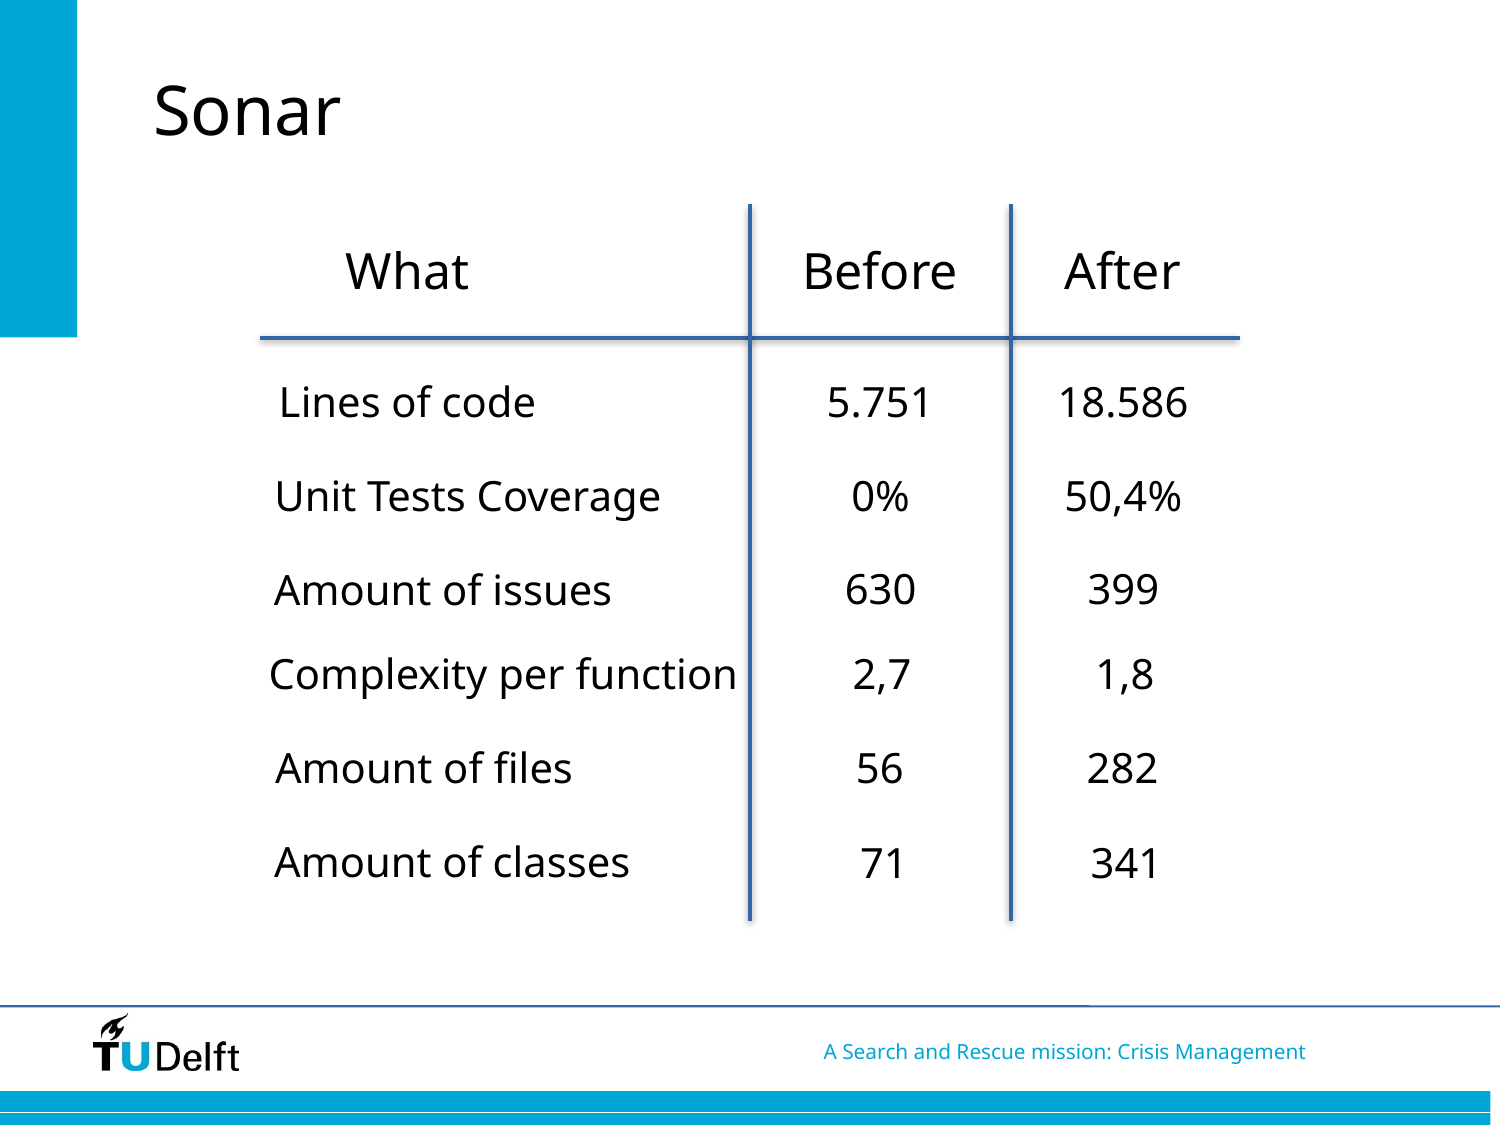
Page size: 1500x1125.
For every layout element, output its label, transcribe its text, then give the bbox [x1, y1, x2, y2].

text_box 18.586 [1057, 376, 1189, 427]
text_box Unit Tests Coverage [274, 470, 662, 521]
text_box What [345, 238, 470, 300]
text_box 56 [855, 741, 904, 792]
text_box Before [794, 231, 966, 307]
text_box 630 [844, 562, 917, 613]
text_box 0% [851, 470, 911, 521]
picture [93, 1013, 239, 1071]
text_box 71 [859, 837, 908, 888]
text_box Complexity per function [268, 647, 738, 699]
text_box 5.751 [826, 376, 934, 427]
text_box 399 [1087, 562, 1160, 613]
text_box 282 [1086, 741, 1159, 792]
text_box 50,4% [1064, 470, 1183, 521]
text_box Amount of issues [273, 564, 613, 615]
text_box After [1064, 238, 1182, 300]
text_box 341 [1090, 837, 1163, 888]
text_box Lines of code [278, 376, 537, 427]
text_box Amount of files [274, 741, 573, 792]
text_box Amount of classes [274, 835, 631, 886]
text_box 2,7 [852, 647, 912, 699]
title Sonar [153, 66, 1328, 161]
text_box 1,8 [1095, 647, 1155, 699]
